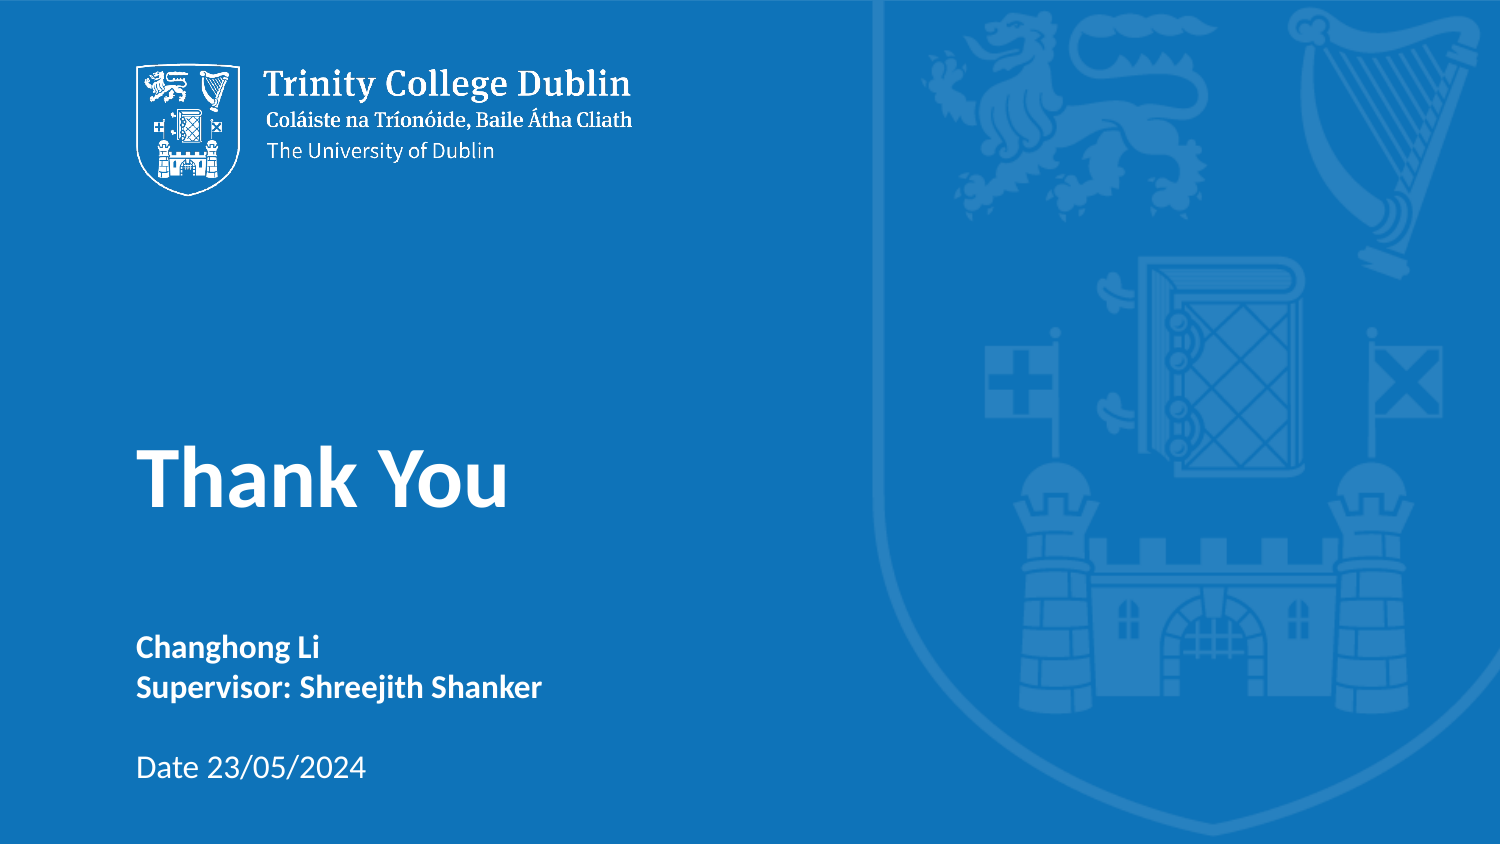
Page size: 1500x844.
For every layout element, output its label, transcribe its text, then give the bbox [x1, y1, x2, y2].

picture [0, 0, 1500, 844]
text_box Changhong Li Supervisor: Shreejith Shanker Date 23/05/2024 [135, 648, 904, 786]
title Thank You [135, 457, 1367, 526]
